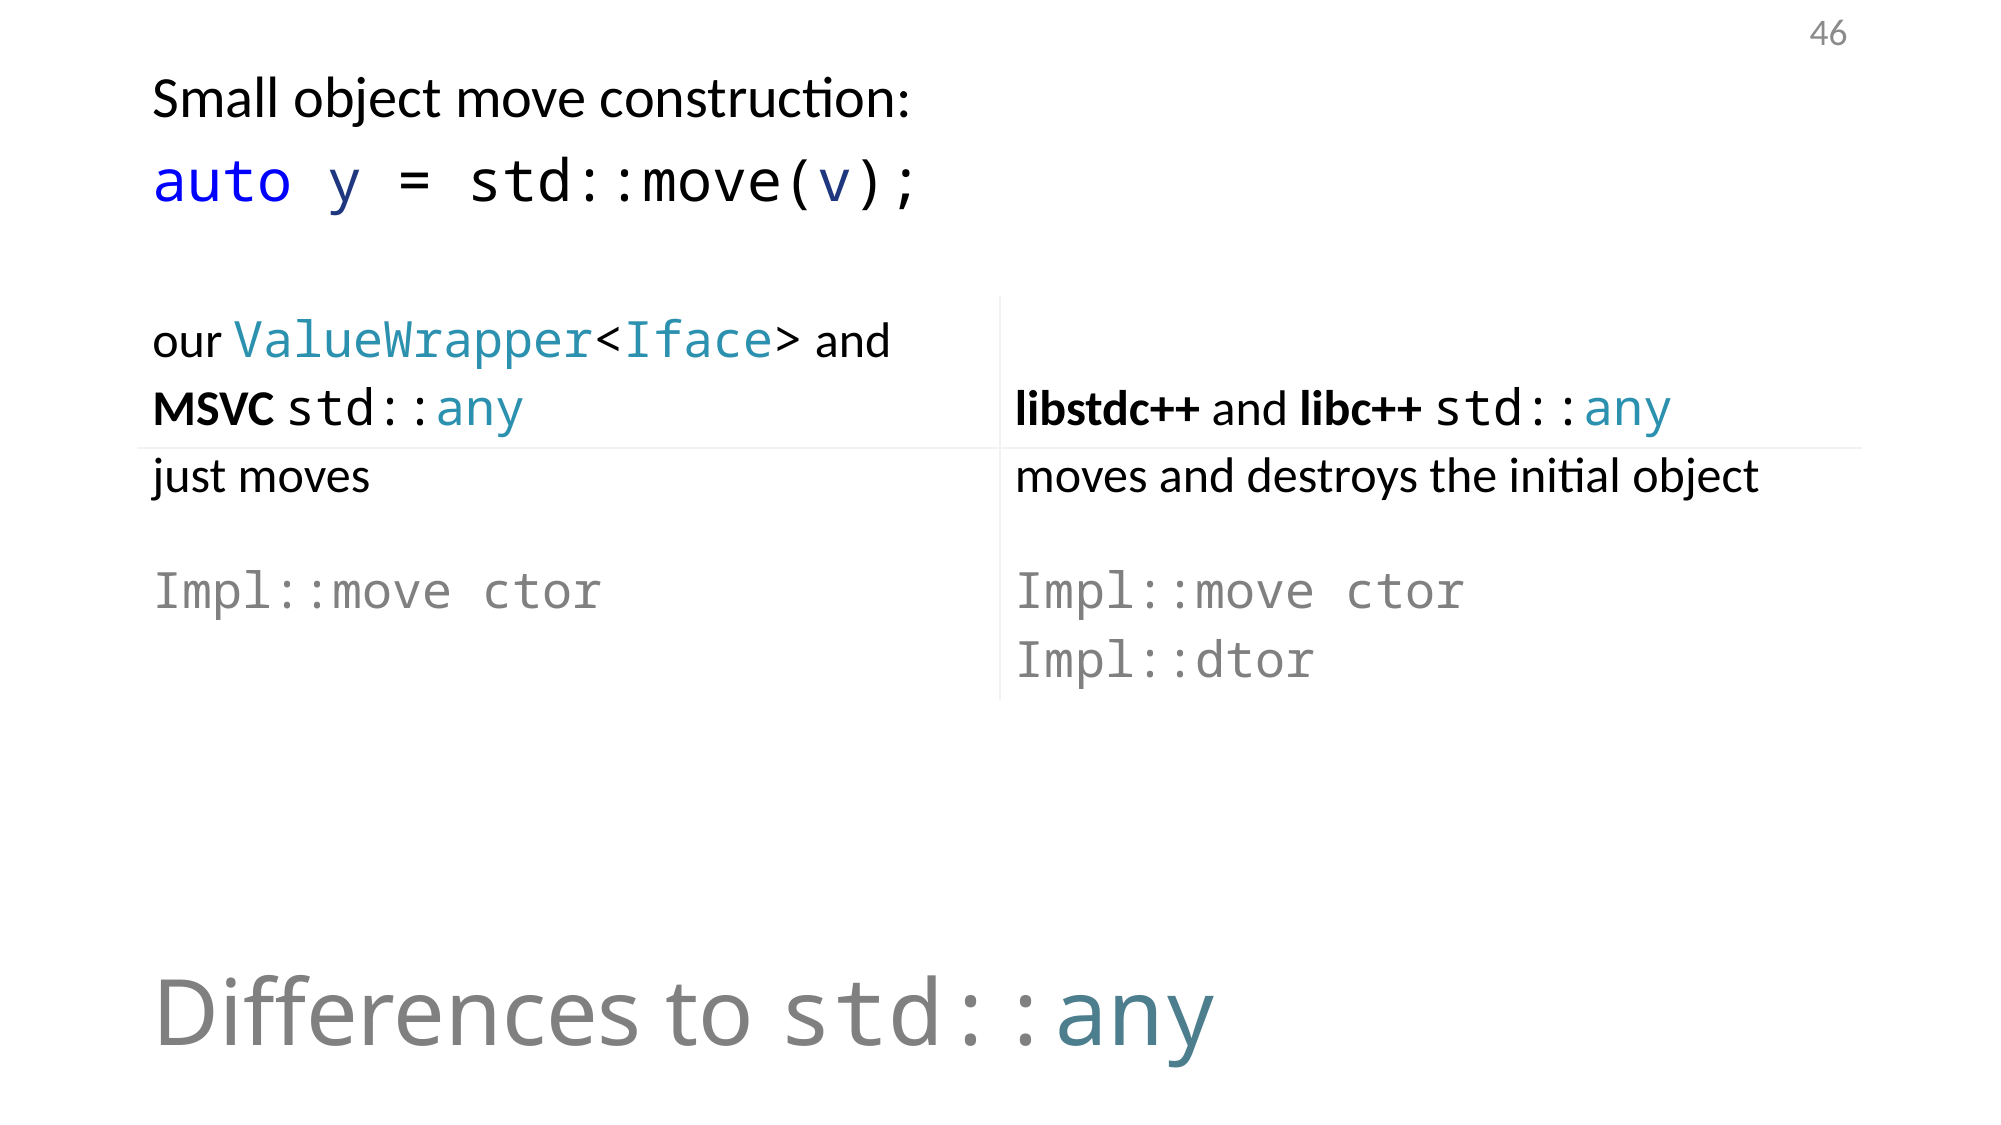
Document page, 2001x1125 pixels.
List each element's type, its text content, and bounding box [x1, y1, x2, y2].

table_header libstdc++ and libc++ std::any [1001, 296, 1862, 447]
list Small object move construction: auto y = std::move(v); [137, 59, 1863, 908]
title Differences to std::any [137, 908, 1863, 1125]
table_cell just moves Impl::move ctor [137, 449, 999, 700]
table_cell moves and destroys the initial object Impl::move ctor Impl::dtor [1001, 449, 1862, 700]
slide_number 46 [1412, 0, 1863, 60]
table_header our ValueWrapper<Iface> and MSVC std::any [137, 296, 999, 447]
